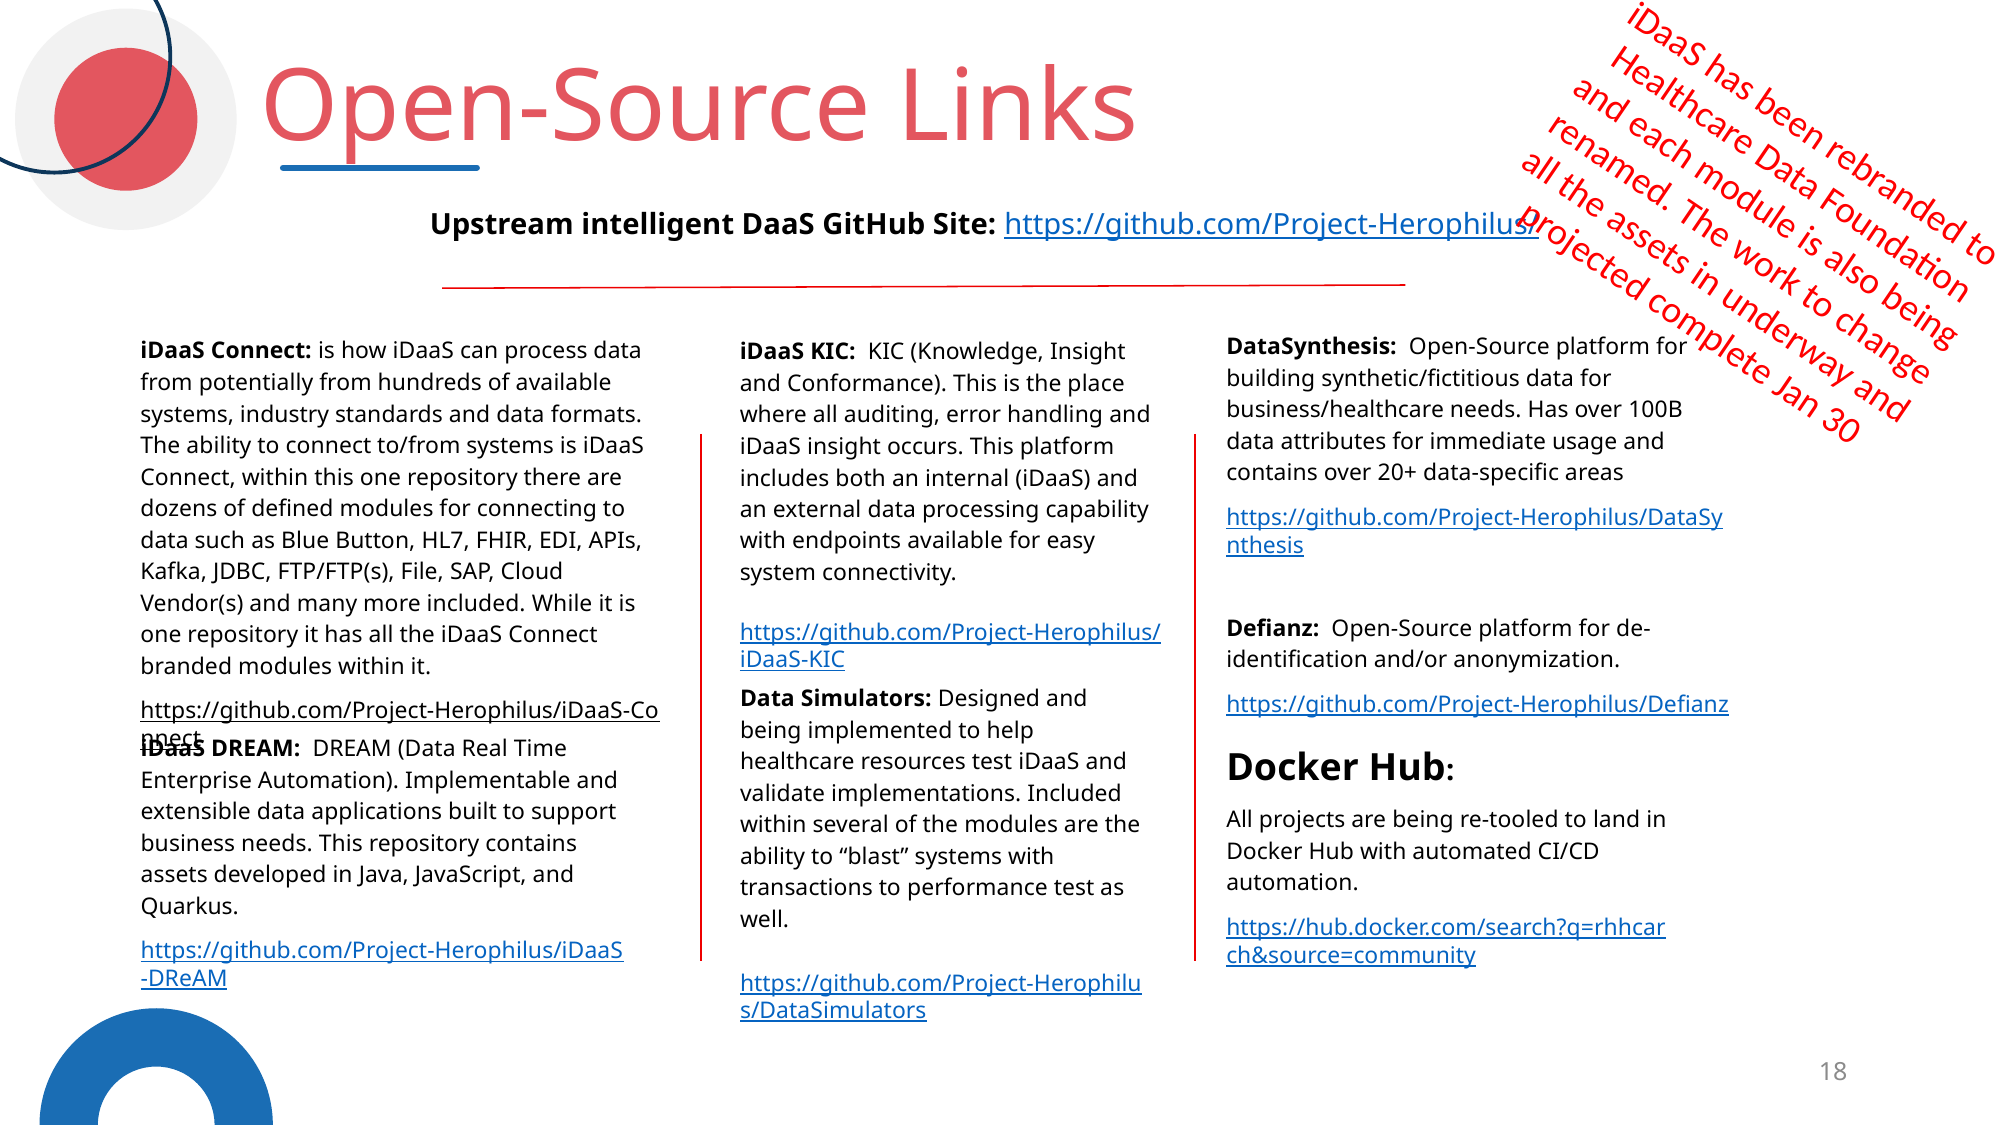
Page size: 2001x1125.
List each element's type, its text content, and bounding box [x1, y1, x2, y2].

text_box Defianz: Open-Source platform for de-identification and/or anonymization. https://github.com/Project-Herophilus/Defianz [1211, 594, 1748, 742]
text_box iDaaS has been rebranded to Healthcare Data Foundation and each module is also being renamed. The work to change all the assets in underway and projected complete Jan 30 [1436, 0, 2000, 528]
text_box iDaaS Connect: is how iDaaS can process data from potentially from hundreds of available systems, industry standards and data formats. The ability to connect to/from systems is iDaaS Connect, within this one repository there are dozens of defined modules for connecting to data such as Blue Button, HL7, FHIR, EDI, APIs, Kafka, JDBC, FTP/FTP(s), File, SAP, Cloud Vendor(s) and many more included. While it is one repository it has all the iDaaS Connect branded modules within it. https://github.com/Project-Herophilus/iDaaS-Connect [125, 317, 681, 551]
text_box iDaaS KIC: KIC (Knowledge, Insight and Conformance). This is the place where all auditing, error handling and iDaaS insight occurs. This platform includes both an internal (iDaaS) and an external data processing capability with endpoints available for easy system connectivity. https://github.com/Project-Herophilus/iDaaS-KIC [724, 317, 1182, 455]
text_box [0, 0, 237, 231]
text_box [441, 284, 1406, 289]
text_box DataSynthesis: Open-Source platform for building synthetic/fictitious data for business/healthcare needs. Has over 100B data attributes for immediate usage and contains over 20+ data-specific areas https://github.com/Project-Herophilus/DataSynthesis [1211, 312, 1748, 460]
text_box Upstream intelligent DaaS GitHub Site: https://github.com/Project-Herophilus/ [414, 184, 1497, 280]
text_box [248, 33, 1152, 170]
slide_number 18 [1412, 1042, 1863, 1103]
text_box iDaaS DREAM: DREAM (Data Real Time Enterprise Automation). Implementable and extensible data applications built to support business needs. This repository contains assets developed in Java, JavaScript, and Quarkus. https://github.com/Project-Herophilus/iDaaS-DReAM [125, 714, 640, 897]
text_box [38, 1007, 274, 1125]
text_box Docker Hub: All projects are being re-tooled to land in Docker Hub with automated CI/CD automation.howing https://hub.docker.com/search?q=rhhcarch&source=community [1211, 742, 1690, 821]
text_box Data Simulators: Designed and being implemented to help healthcare resources test iDaaS and validate implementations. Included within several of the modules are the ability to “blast” systems with transactions to performance test as well. https://github.com/Project-Herophilus/DataSimulators [724, 664, 1160, 859]
